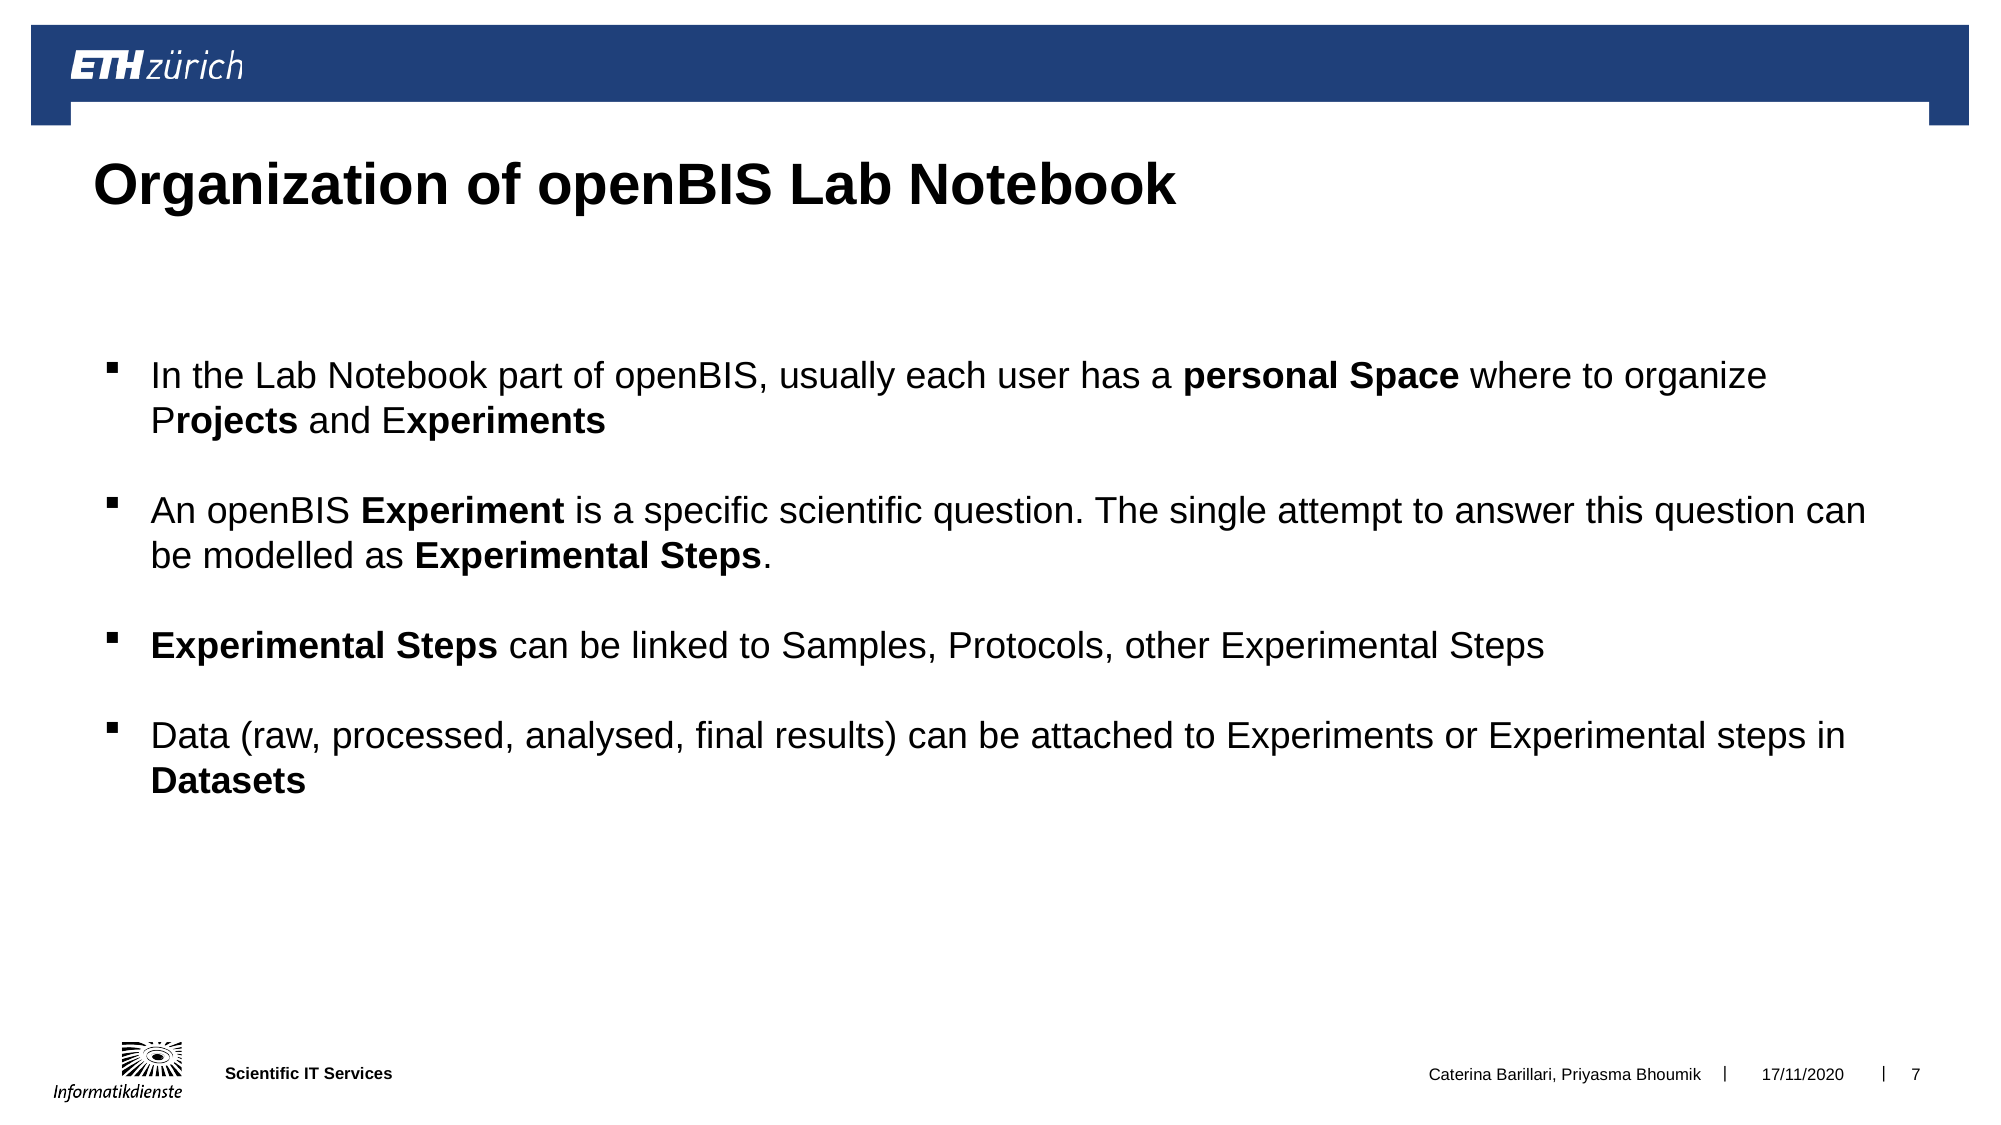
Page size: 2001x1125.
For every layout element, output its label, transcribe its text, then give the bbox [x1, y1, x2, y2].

text_box In the Lab Notebook part of openBIS, usually each user has a personal Space where to organize Projects and Experiments An openBIS Experiment is a specific scientific question. The single attempt to answer this question can be modelled as Experimental Steps. Experimental Steps can be linked to Samples, Protocols, other Experimental Steps Data (raw, processed, analysed, final results) can be attached to Experiments or Experimental steps in Datasets [88, 343, 1894, 808]
slide_number 7 [1886, 1034, 1946, 1112]
title Organization of openBIS Lab Notebook [70, 101, 1930, 262]
picture [53, 1042, 182, 1106]
footer Caterina Barillari, Priyasma Bhoumik [999, 1034, 1702, 1112]
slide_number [1736, 1034, 1870, 1112]
